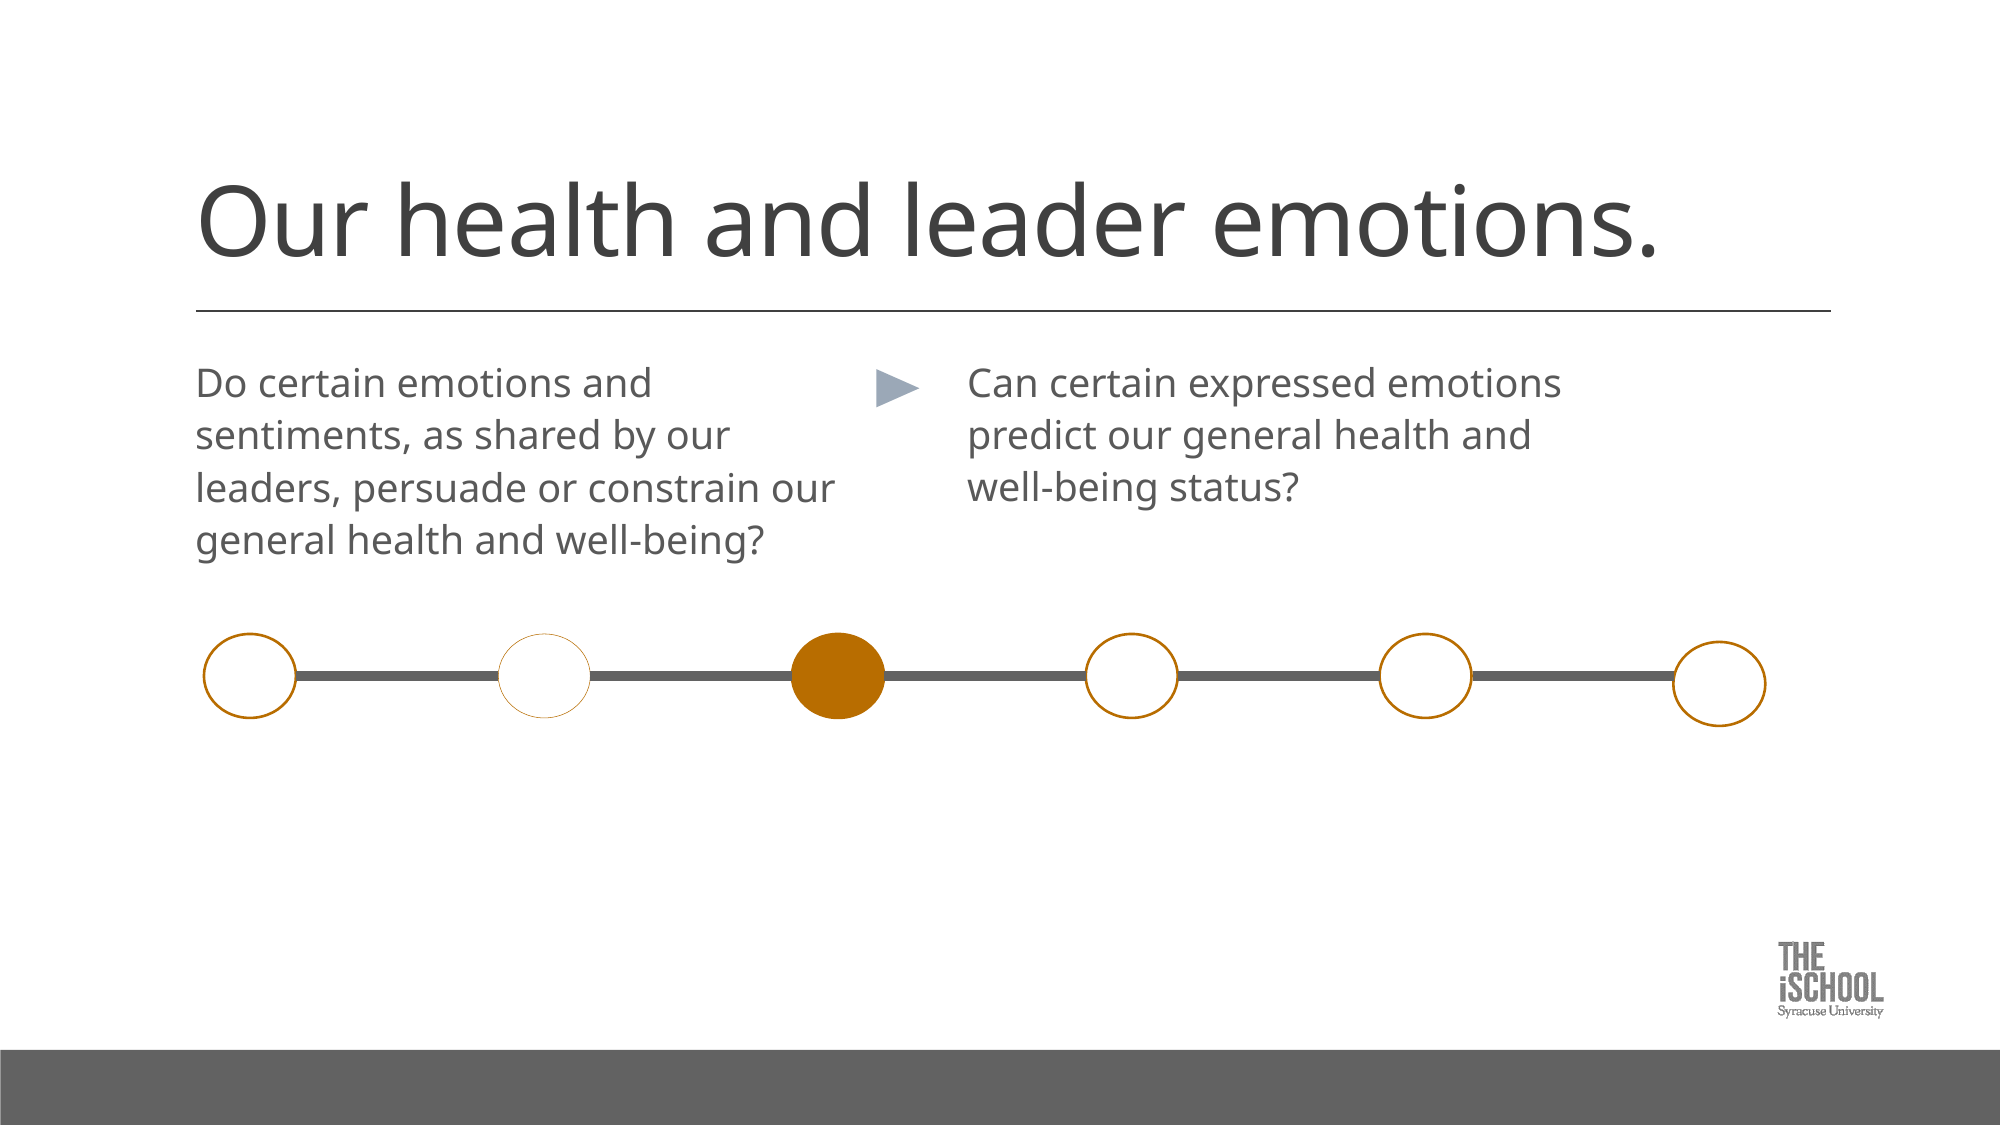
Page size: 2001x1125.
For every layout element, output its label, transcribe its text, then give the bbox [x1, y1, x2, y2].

text_box [1378, 632, 1473, 720]
text_box [1672, 640, 1767, 728]
text_box [875, 367, 921, 409]
title Our health and leader emotions. [180, 47, 1830, 285]
text_box [1084, 632, 1179, 720]
list Do certain emotions and sentiments, as shared by our leaders, persuade or constrain our general health and well-being? [180, 345, 844, 584]
text_box Can certain expressed emotions predict our general health and well-being status? [952, 345, 1616, 592]
picture [1765, 916, 1895, 1046]
text_box [202, 632, 297, 720]
text_box [791, 632, 885, 720]
text_box [497, 632, 592, 720]
